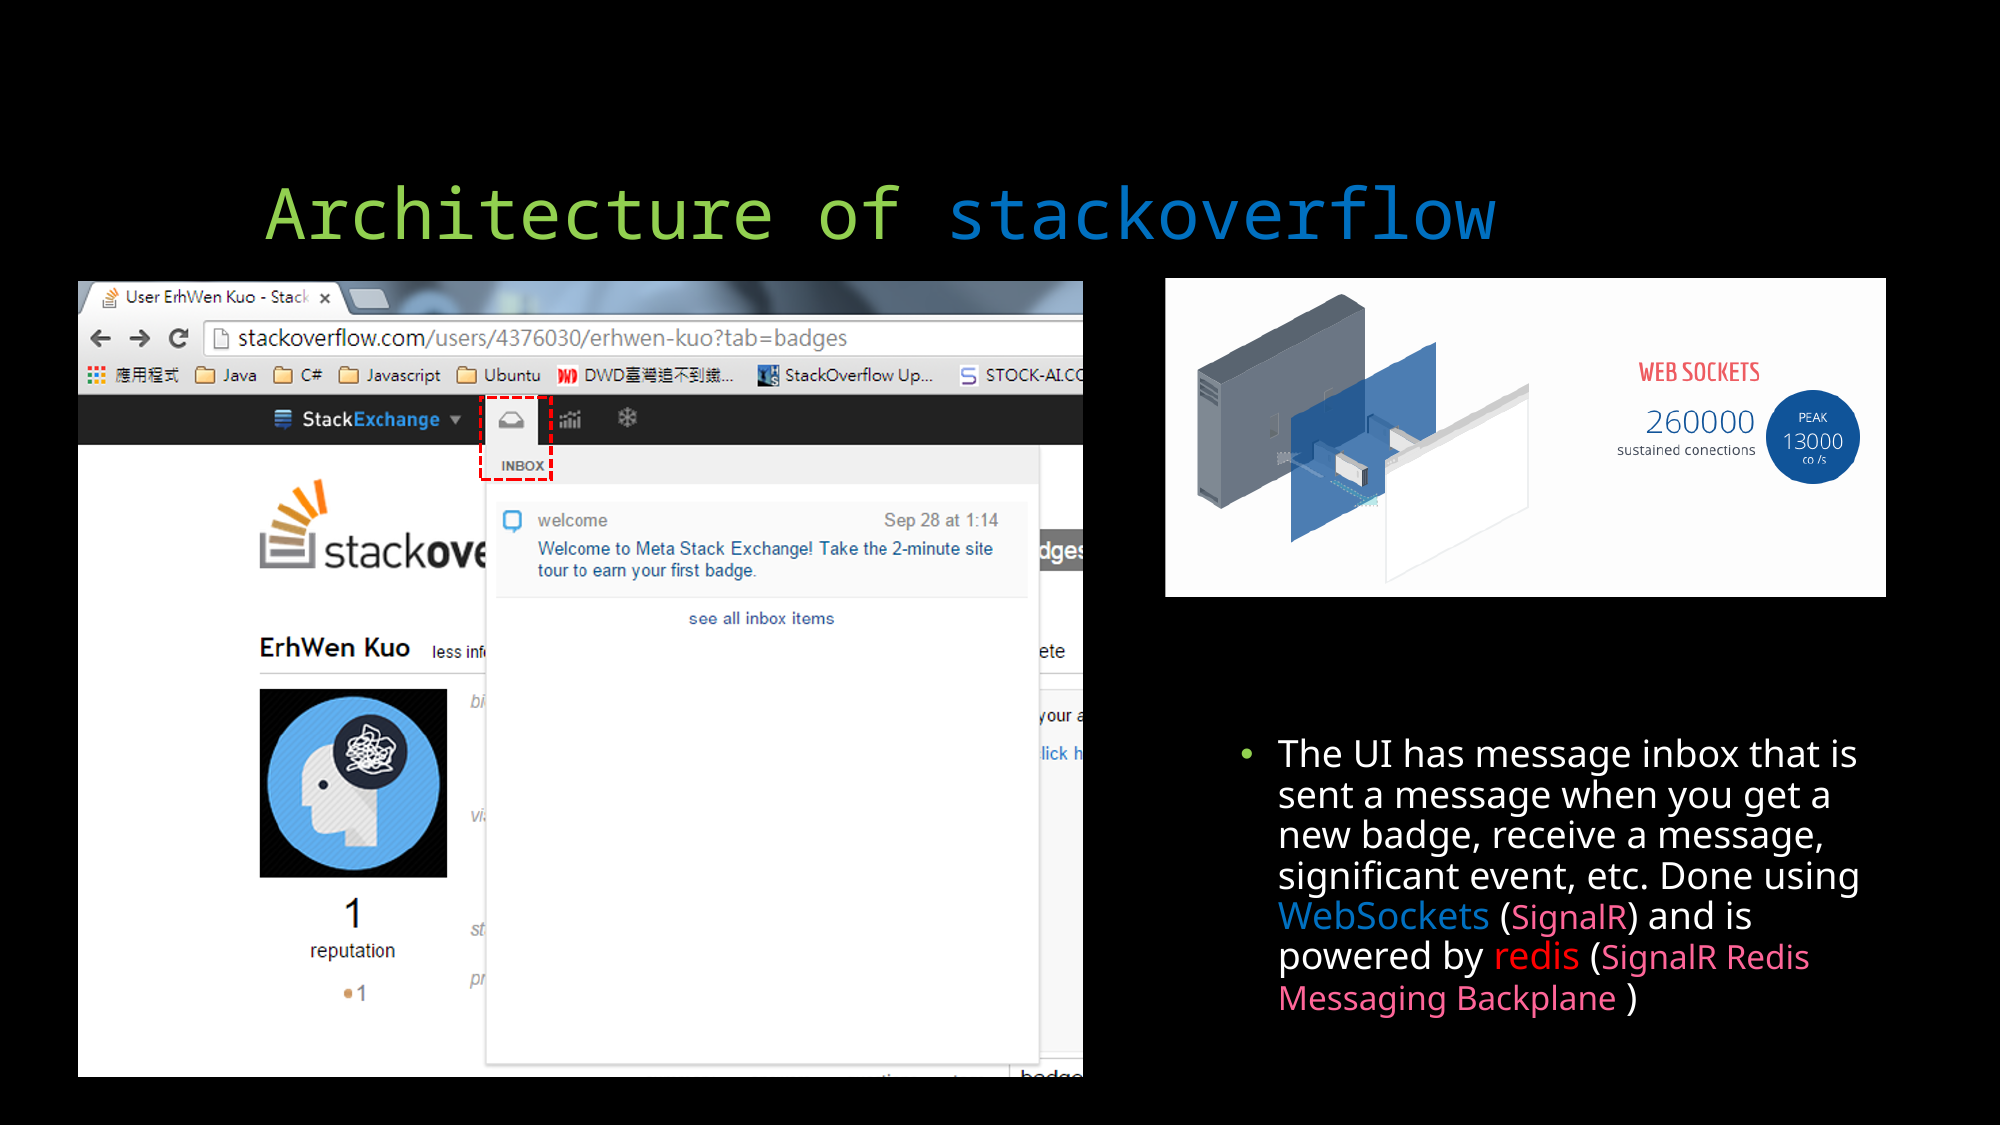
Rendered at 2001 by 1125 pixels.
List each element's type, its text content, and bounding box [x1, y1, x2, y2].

picture [1165, 278, 1886, 597]
picture [78, 278, 1083, 1077]
title Architecture of stackoverflow [249, 75, 1750, 263]
list The UI has message inbox that is sent a message when you get a new badge, receive a message, significant event, etc. Done using WebSockets (SignalR) and is powered by redis (SignalR Redis Messaging Backplane ) [1165, 727, 1888, 1012]
